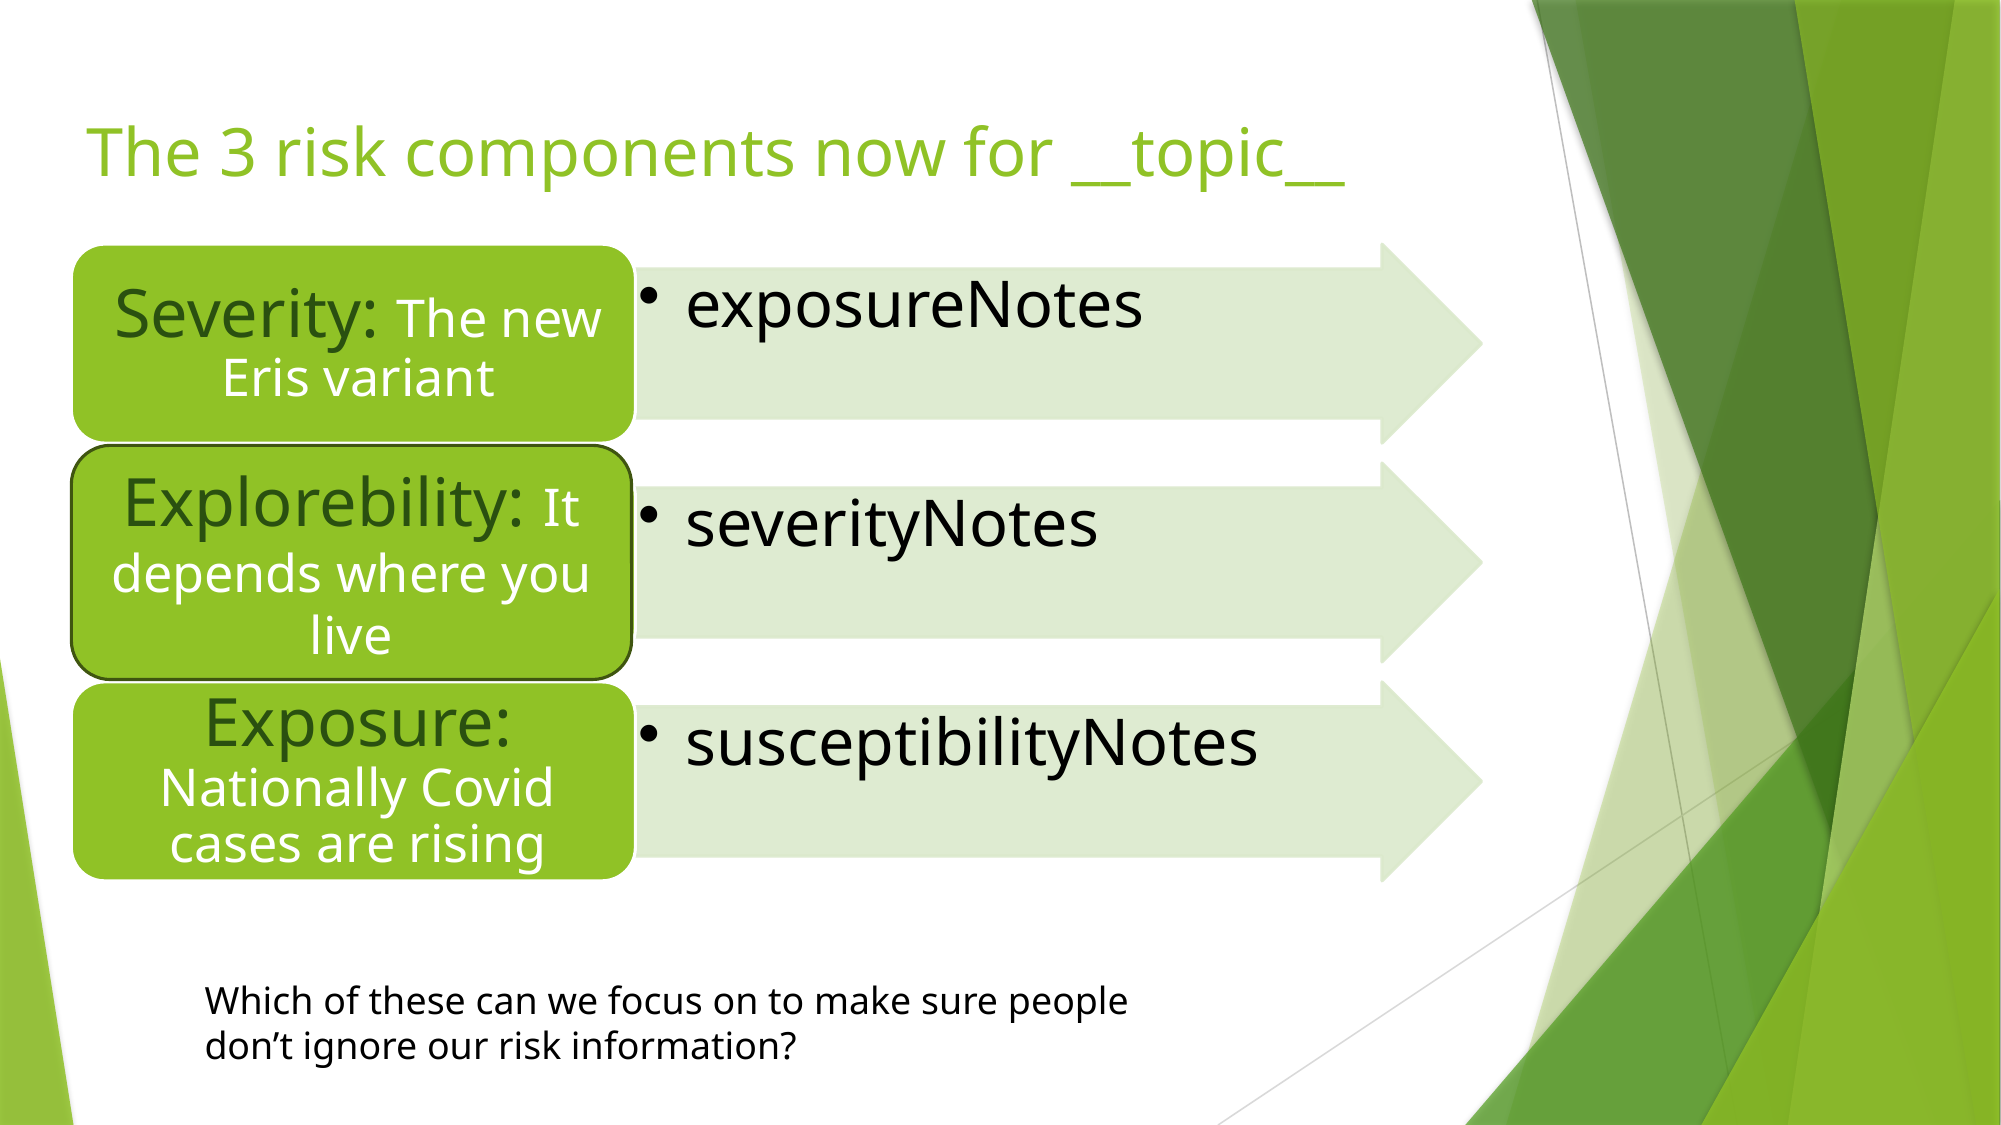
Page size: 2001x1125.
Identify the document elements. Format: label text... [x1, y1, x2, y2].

title The 3 risk components now for __topic__ [71, 102, 1655, 277]
text_box Which of these can we focus on to make sure people don’t ignore our risk information? [189, 969, 1151, 1075]
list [70, 243, 1482, 882]
